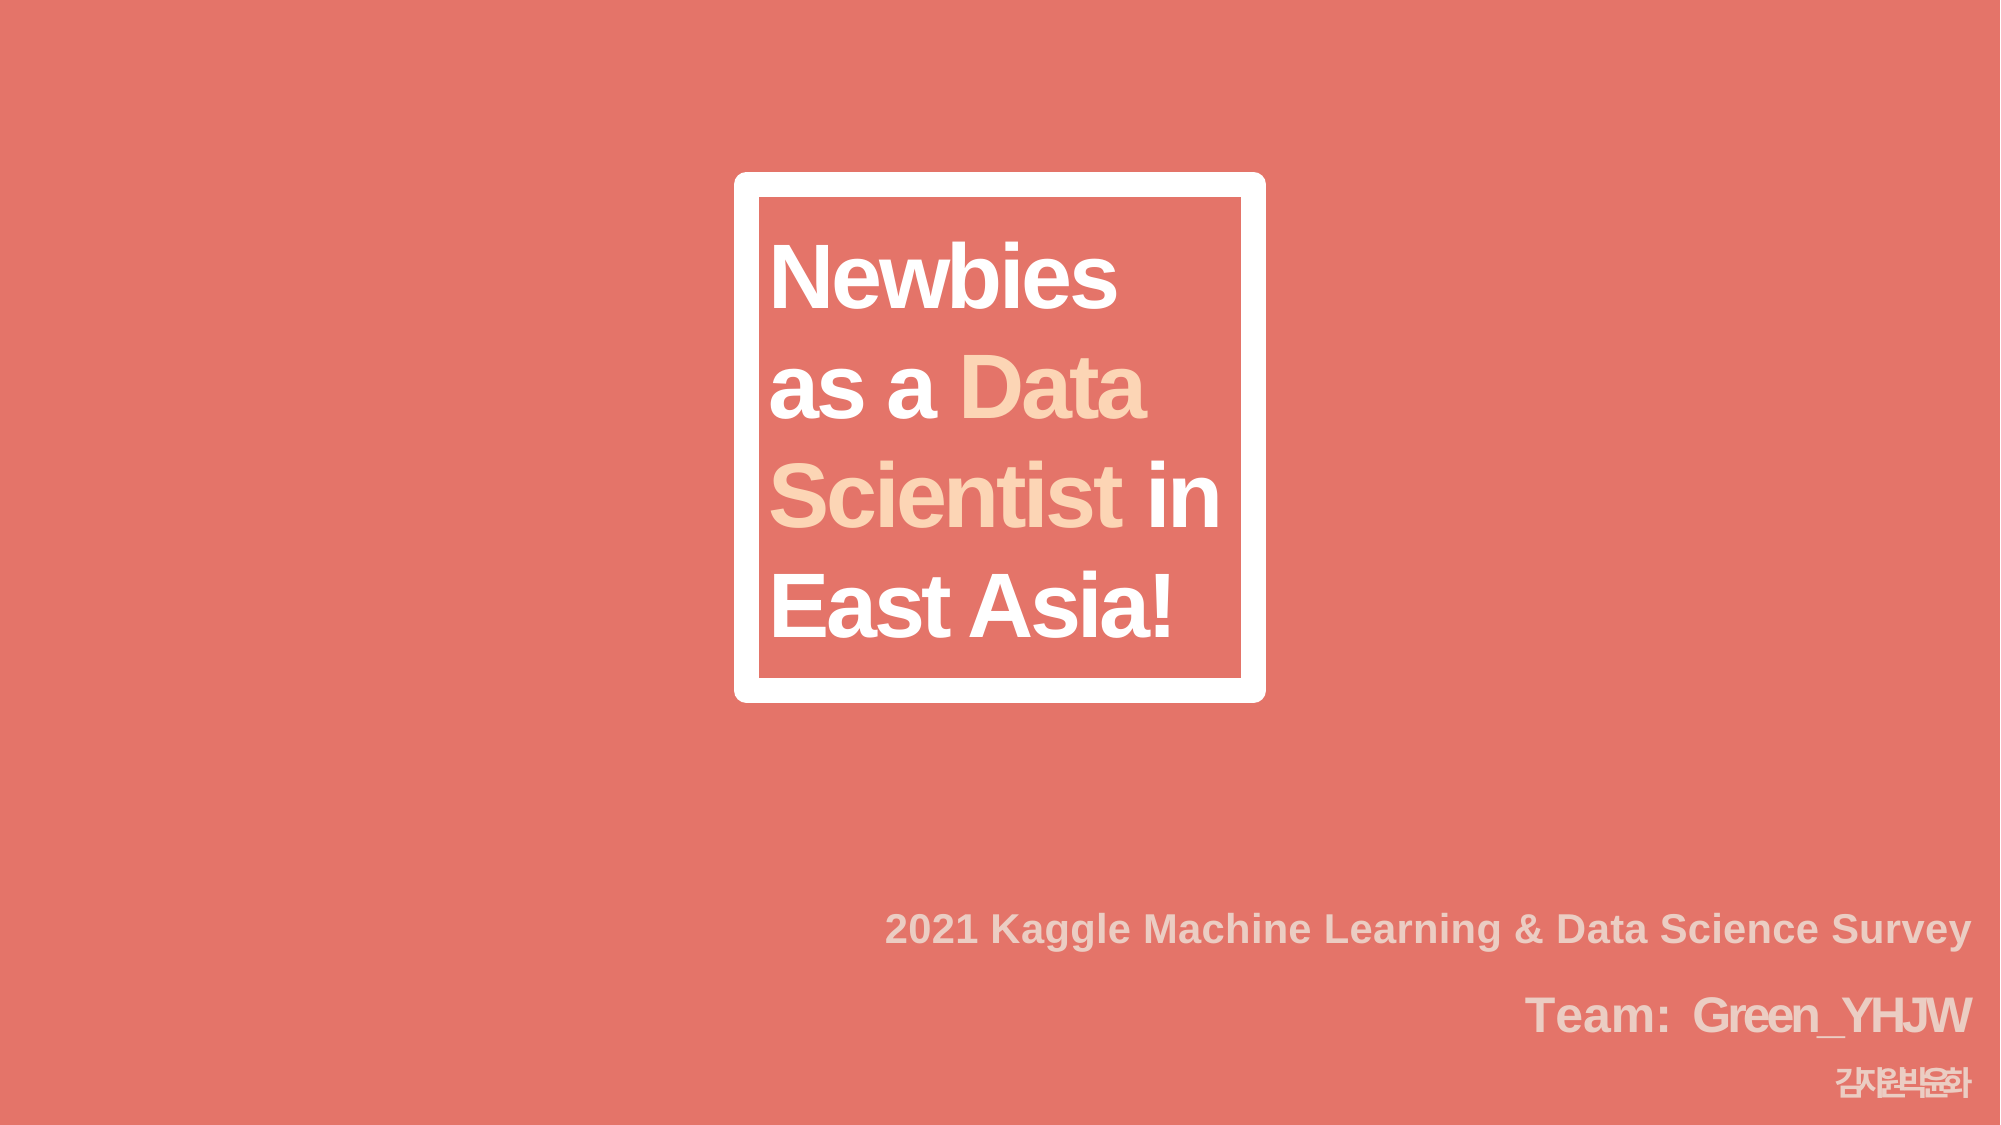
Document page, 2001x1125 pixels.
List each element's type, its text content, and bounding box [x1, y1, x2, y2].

title Newbies as a Data Scientist in East Asia! [768, 214, 1232, 657]
text_box [0, 0, 2000, 1125]
text_box [746, 184, 1254, 691]
text_box 2021 Kaggle Machine Learning & Data Science Survey Team: Green_YHJW 김지원 박윤화 [399, 875, 1974, 1102]
